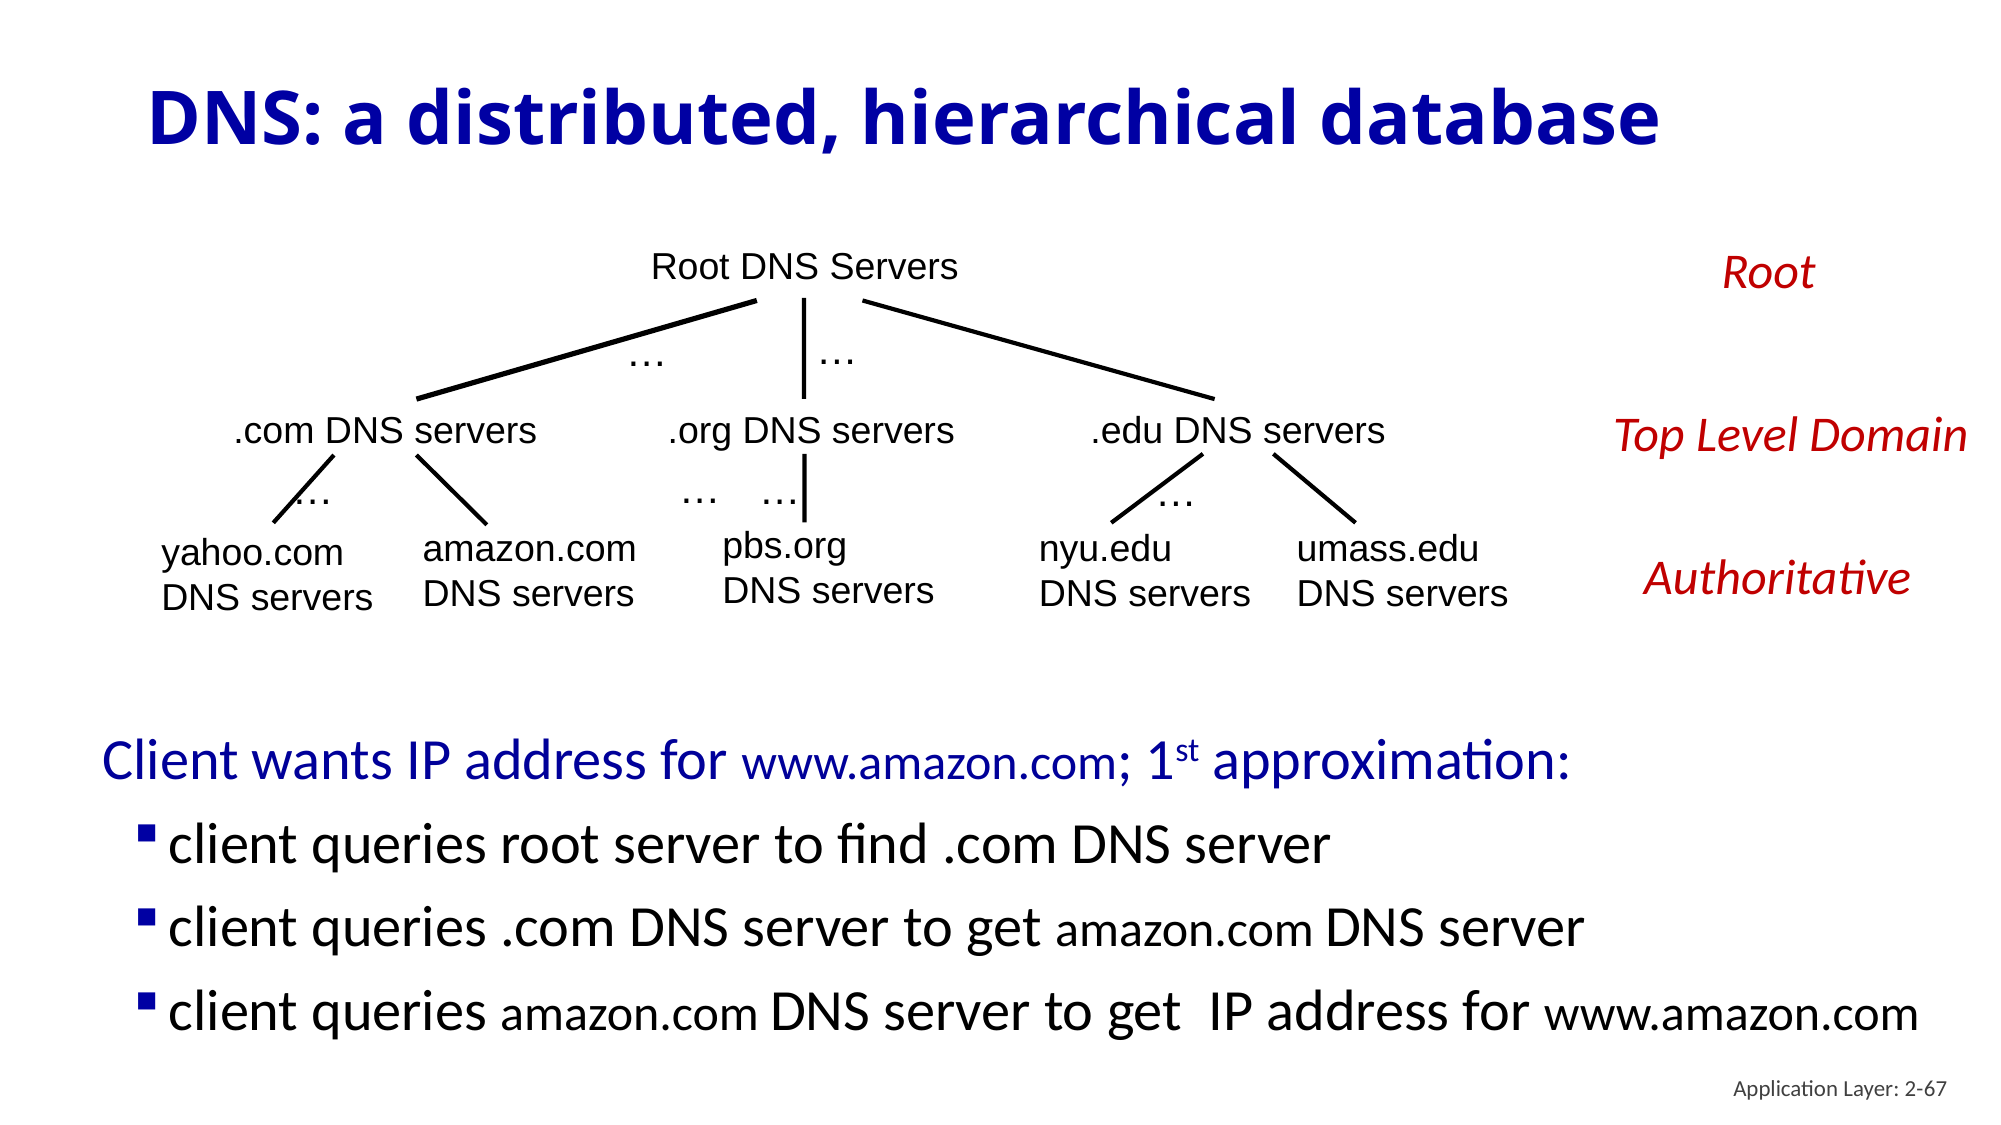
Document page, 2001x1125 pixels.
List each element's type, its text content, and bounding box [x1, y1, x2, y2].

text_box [143, 453, 1929, 627]
slide_number Application Layer: 2-67 [1512, 1056, 1963, 1117]
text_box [635, 230, 1833, 307]
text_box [216, 297, 1988, 470]
title DNS: a distributed, hierarchical database [131, 47, 1856, 195]
text_box Client wants IP address for www.amazon.com; 1st approximation: client queries root server to find .com DNS server client queries .com DNS server to get amazon.com DNS server client queries amazon.com DNS server to get IP address for www.amazon.com [78, 721, 2000, 1072]
